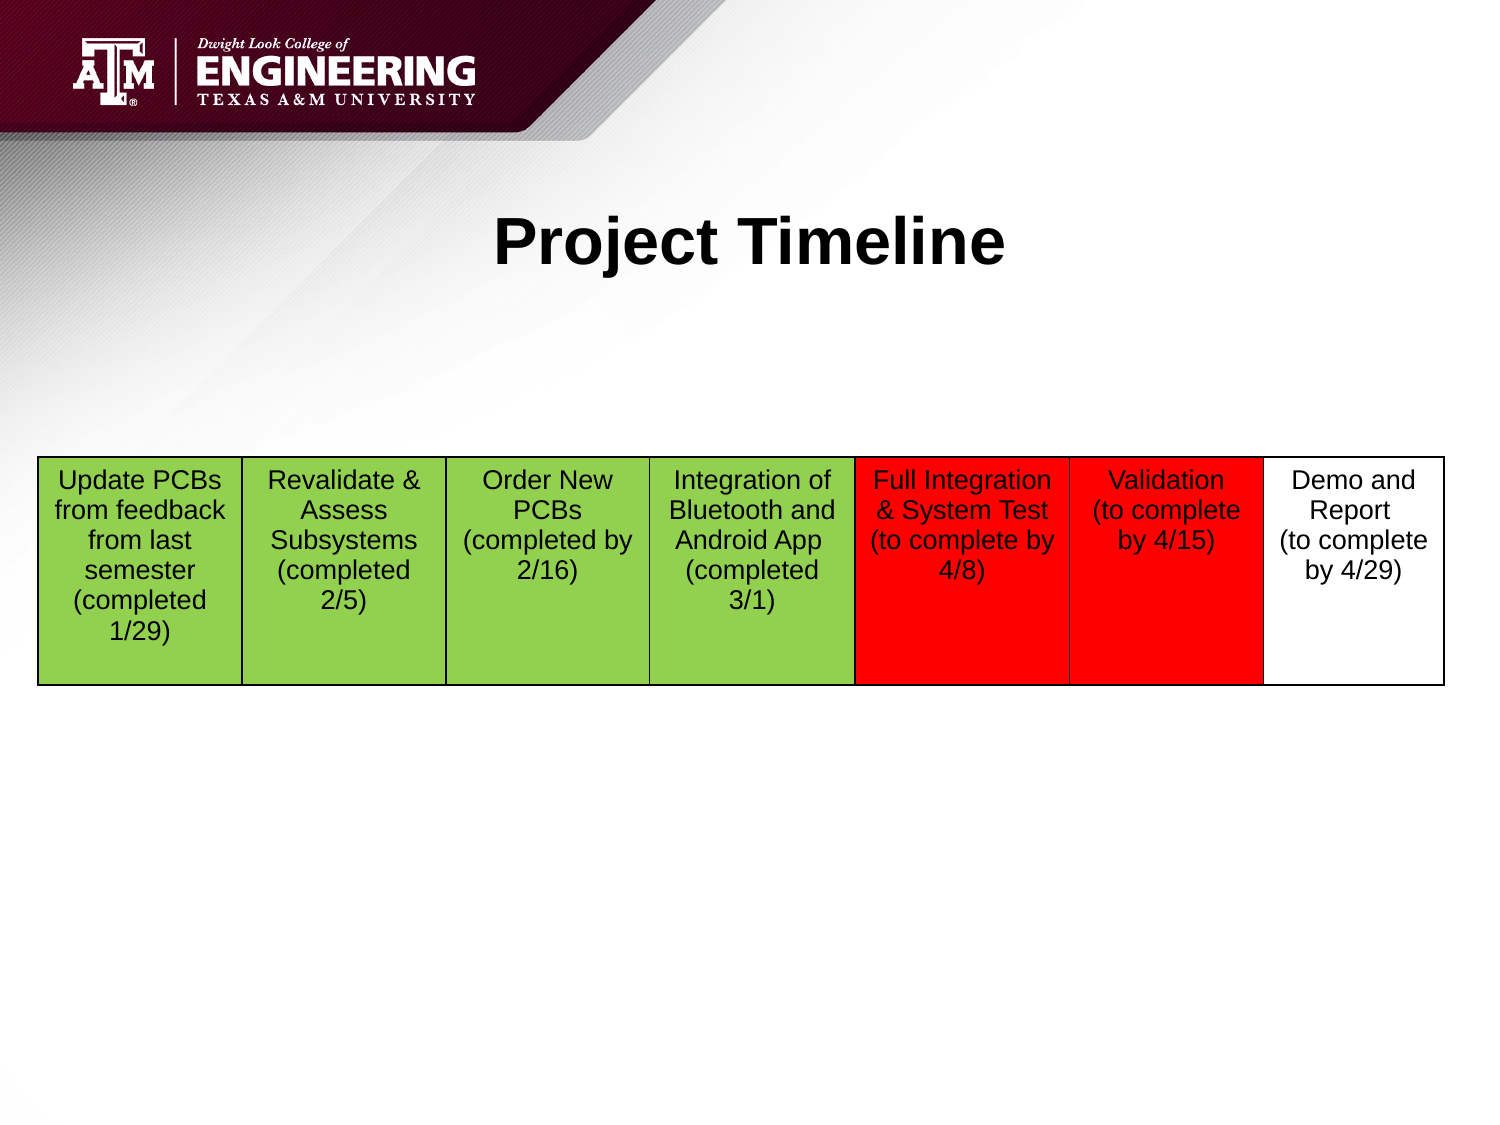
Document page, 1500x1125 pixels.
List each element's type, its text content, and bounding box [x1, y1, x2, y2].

table_header Demo and Report (to complete by 4/29) [1264, 458, 1443, 684]
table_header Order New PCBs (completed by 2/16) [447, 458, 649, 684]
table_header Integration of Bluetooth and Android App (completed 3/1) [650, 458, 854, 684]
table_header Revalidate & Assess Subsystems (completed 2/5) [243, 458, 445, 684]
picture [0, 0, 1500, 1125]
table_header Update PCBs from feedback from last semester (completed 1/29) [39, 458, 241, 684]
table_header Full Integration & System Test (to complete by 4/8) [856, 458, 1069, 684]
title Project Timeline [75, 172, 1425, 304]
table_header Validation (to complete by 4/15) [1070, 458, 1263, 684]
